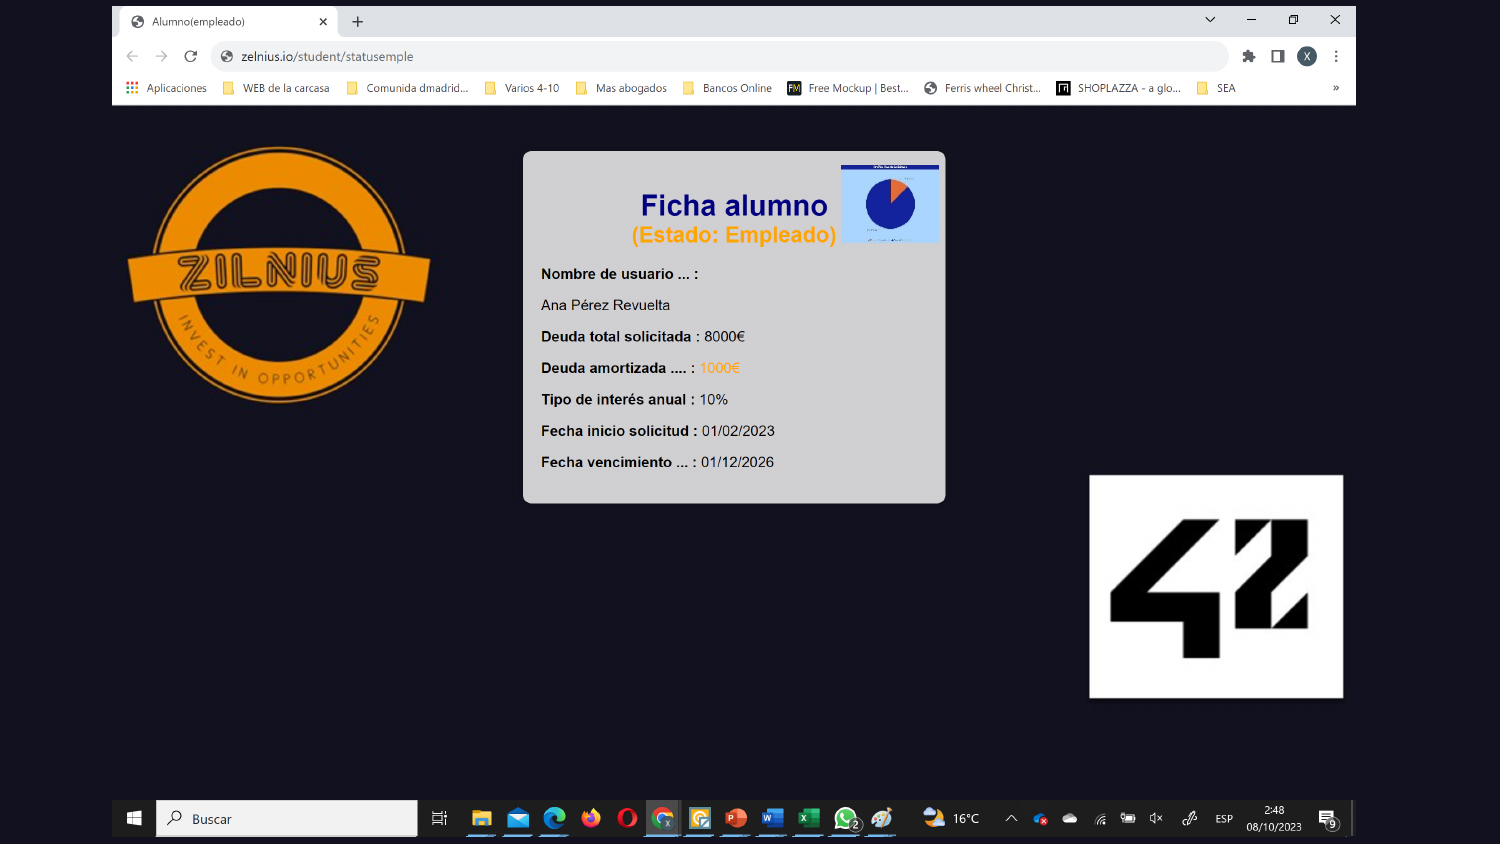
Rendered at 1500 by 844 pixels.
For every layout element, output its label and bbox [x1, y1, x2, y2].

text_box [112, 6, 1356, 836]
